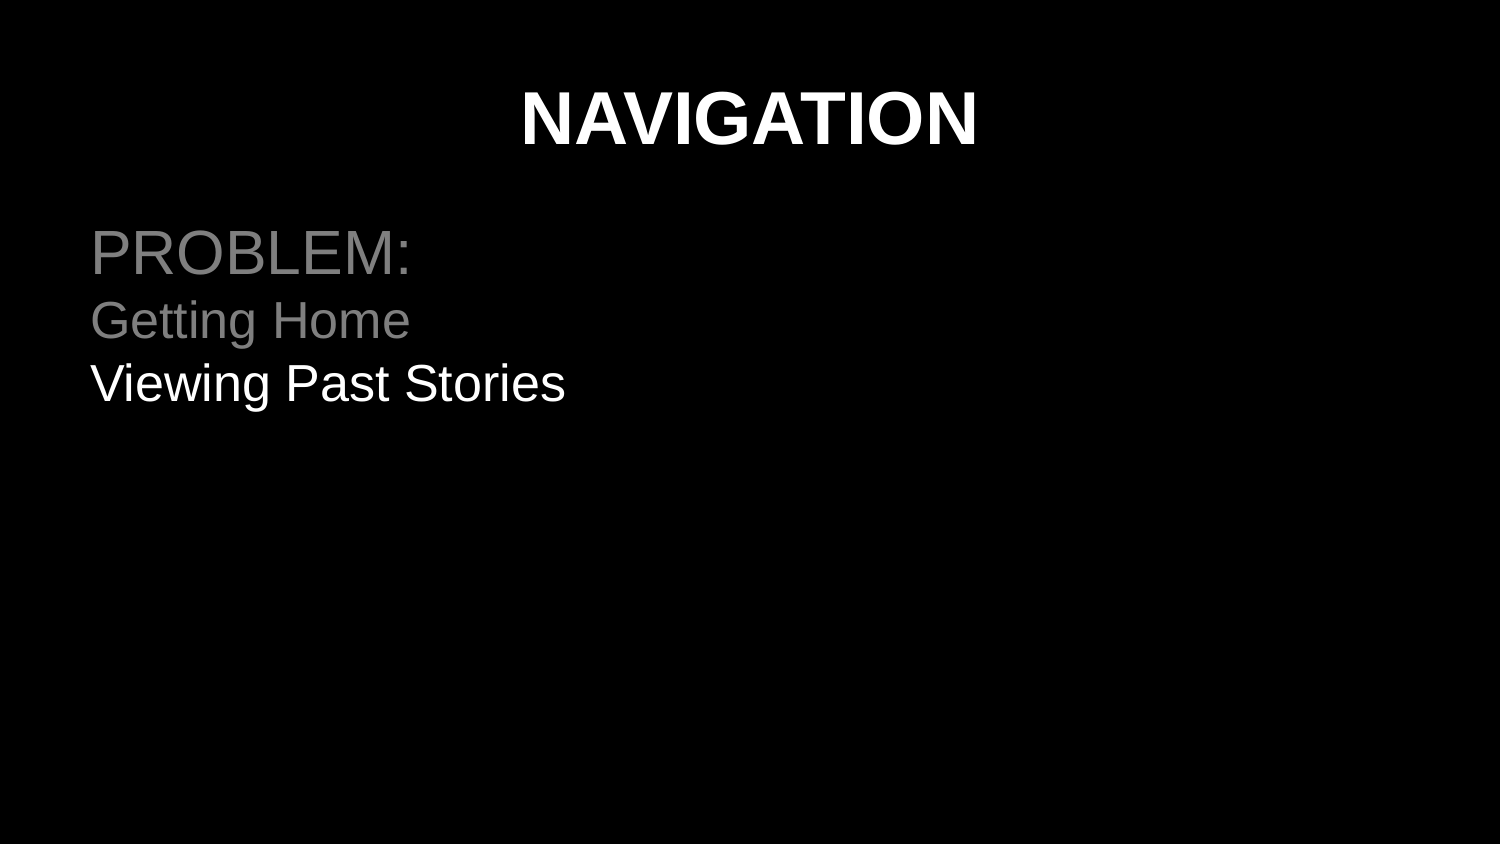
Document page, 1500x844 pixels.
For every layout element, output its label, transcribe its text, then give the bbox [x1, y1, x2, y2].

list PROBLEM: Getting Home Viewing Past Stories [75, 196, 1425, 808]
title NAVIGATION [75, 33, 1425, 175]
